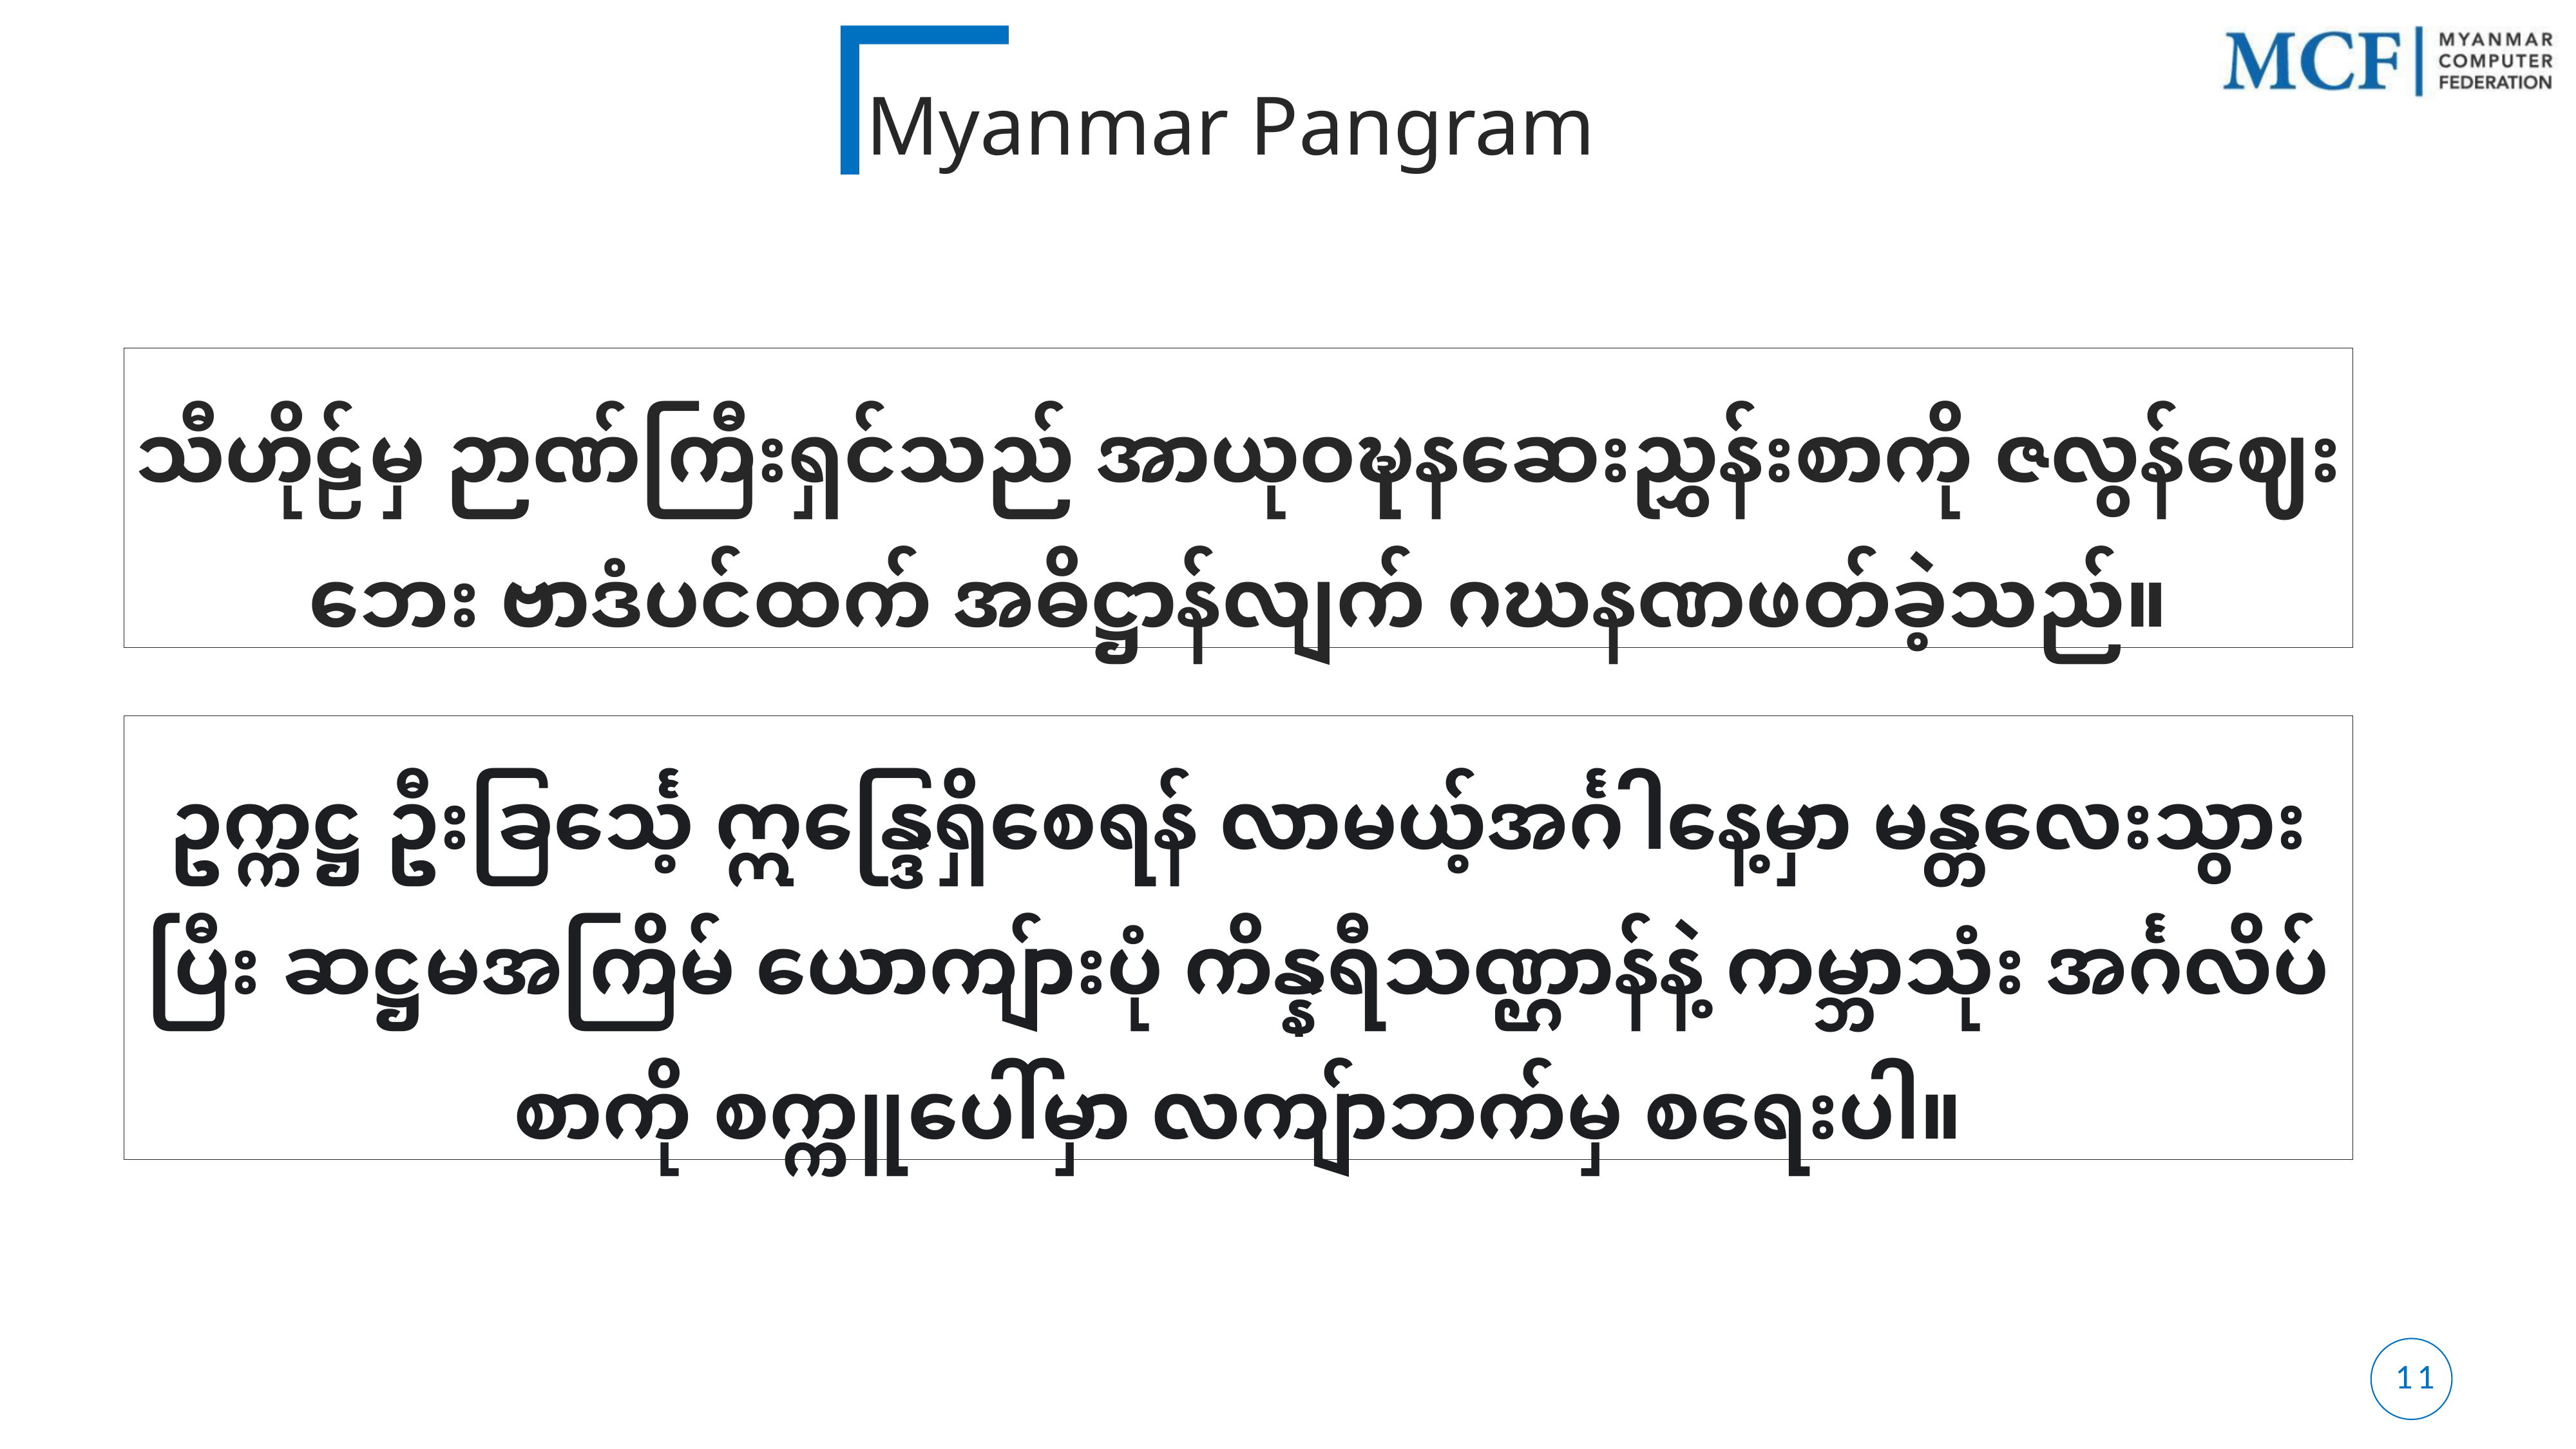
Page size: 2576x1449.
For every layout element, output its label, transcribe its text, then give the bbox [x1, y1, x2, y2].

text_box ဥက္ကဋ္ဌ ဦးခြင်္သေ့ ဣန္ဒြေရှိစေရန် လာမယ့်အင်္ဂါနေ့မှာ မန္တလေးသွားပြီး ဆဋ္ဌမအကြိမ် ယောကျ်ားပုံ ကိန္နရီသဏ္ဌာန်နဲ့ ကမ္ဘာသုံး အင်္ဂလိပ်စာကို စက္ကူပေါ်မှာ လကျ်ာဘက်မှ စရေးပါ။ [124, 715, 2353, 1160]
text_box သီဟိုဠ်မှ ဉာဏ်ကြီးရှင်သည် အာယုဝဍ္ဎနဆေးညွှန်းစာကို ဇလွန်ဈေးဘေး ဗာဒံပင်ထက် အဓိဋ္ဌာန်လျက် ဂဃနဏဖတ်ခဲ့သည်။ [124, 348, 2353, 648]
text_box Myanmar Pangram [856, 70, 1606, 176]
picture [2218, 26, 2560, 100]
